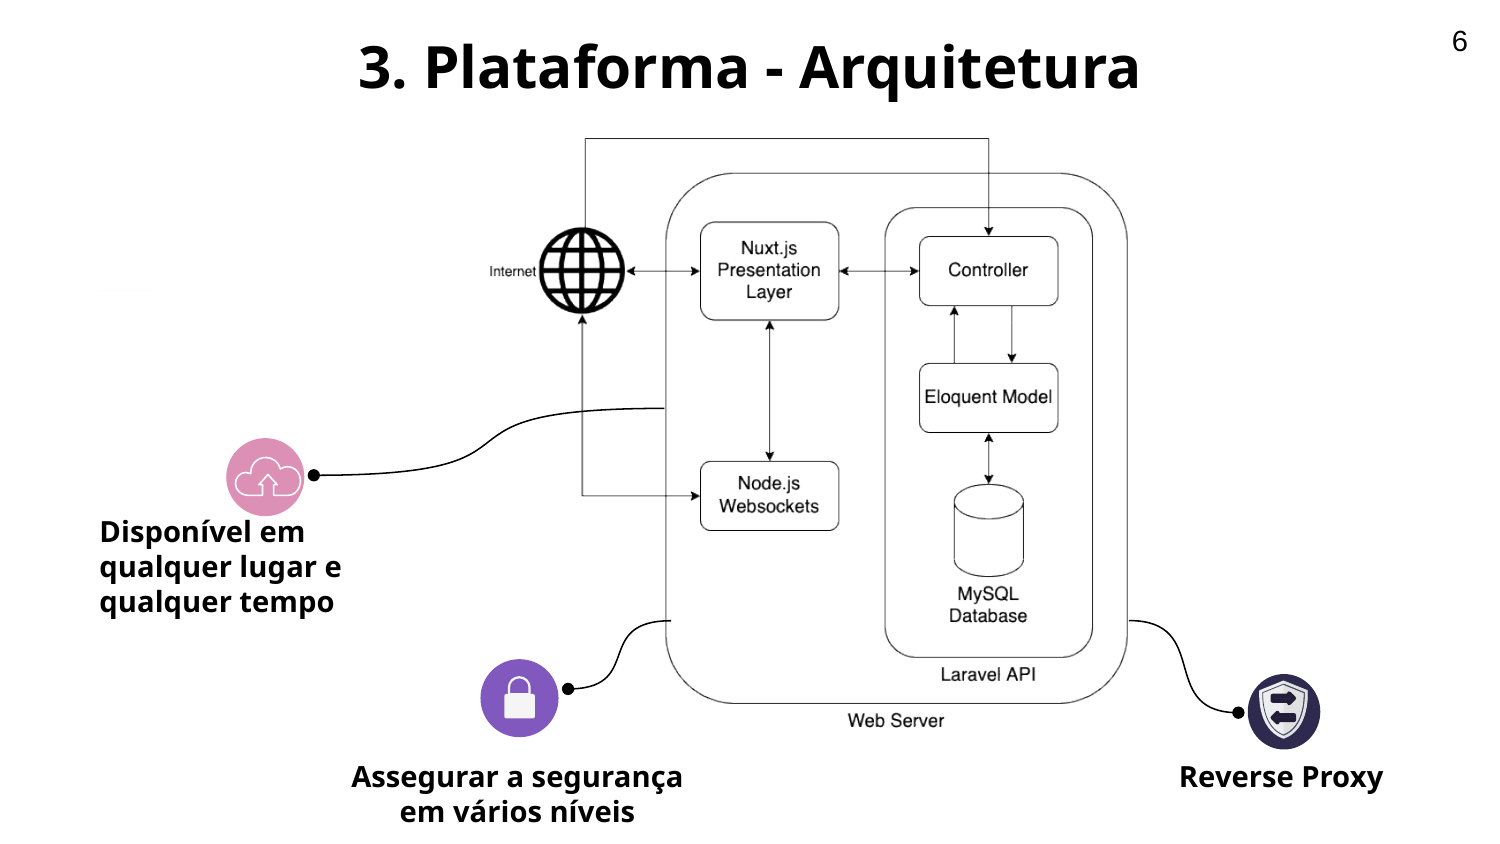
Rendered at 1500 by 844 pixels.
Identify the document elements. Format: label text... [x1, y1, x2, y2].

text_box Disponível em qualquer lugar e qualquer tempo [99, 501, 445, 631]
text_box Reverse Proxy [1108, 747, 1454, 803]
text_box [226, 484, 304, 517]
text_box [99, 264, 665, 476]
picture [489, 130, 1130, 735]
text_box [1255, 680, 1312, 739]
text_box 6 [1407, 15, 1483, 65]
text_box [480, 682, 484, 715]
title 3. Plataforma - Arquitetura [75, 15, 1425, 110]
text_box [1128, 620, 1321, 750]
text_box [567, 620, 672, 690]
text_box Assegurar a segurança em vários níveis [345, 728, 691, 844]
